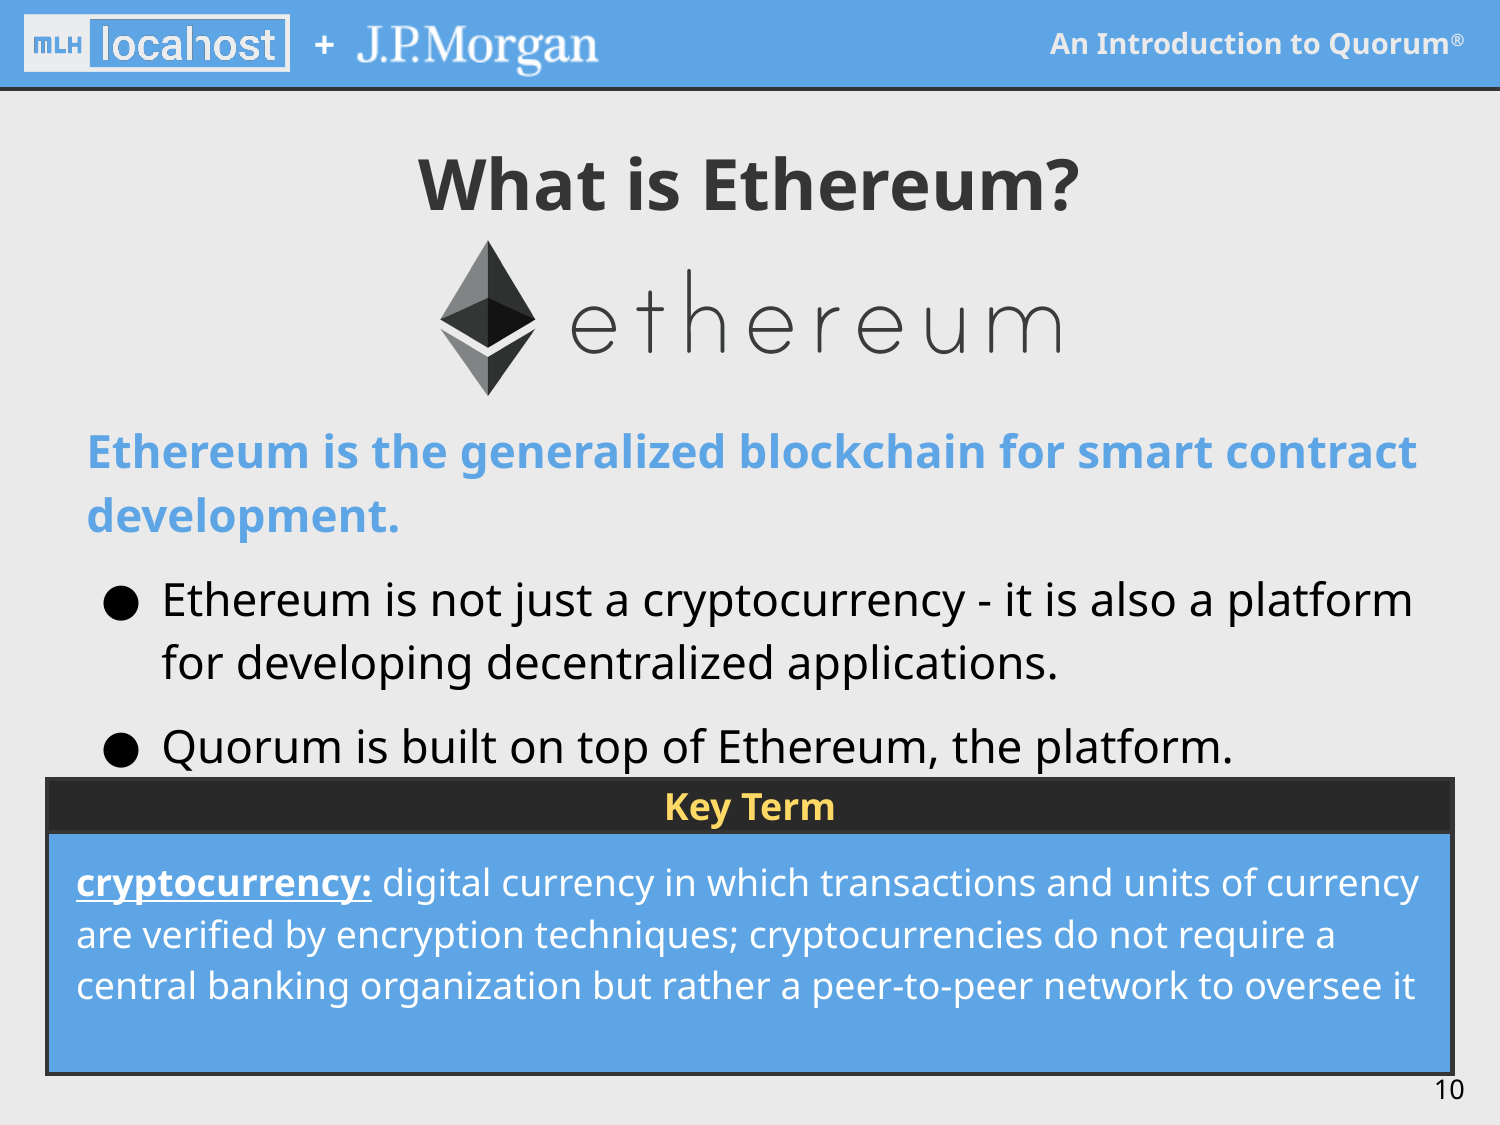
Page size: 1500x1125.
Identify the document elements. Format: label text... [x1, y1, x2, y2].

text_box Ethereum is the generalized blockchain for smart contract development. Ethereum is not just a cryptocurrency - it is also a platform for developing decentralized applications. Quorum is built on top of Ethereum, the platform. [71, 401, 1453, 777]
picture [440, 240, 1060, 396]
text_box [46, 779, 1453, 1075]
text_box What is Ethereum? [40, 128, 1460, 236]
picture [333, 7, 625, 79]
picture [24, 14, 290, 72]
slide_number ‹#› [1389, 1057, 1480, 1125]
